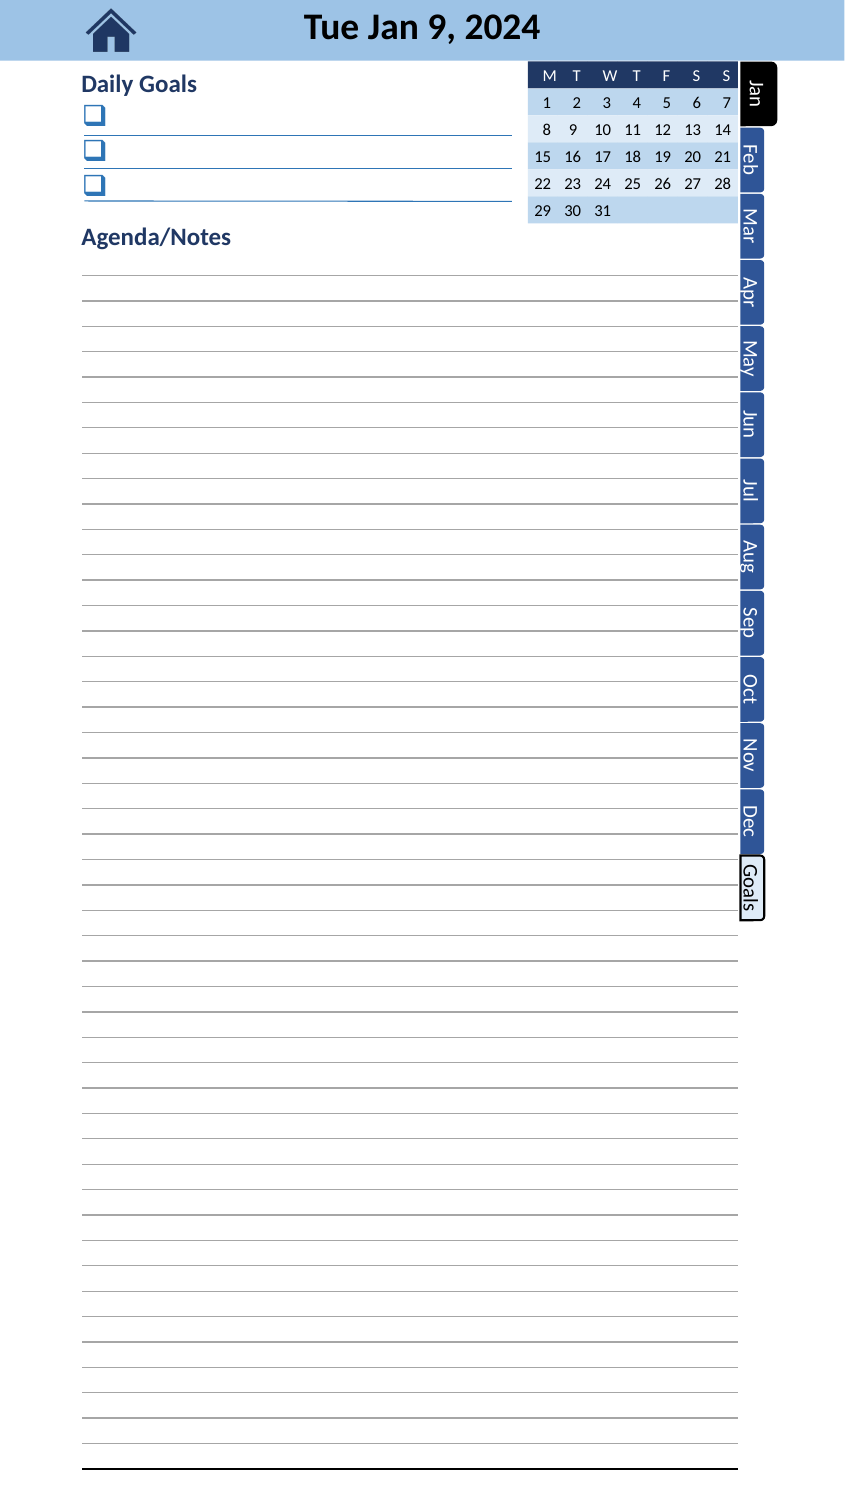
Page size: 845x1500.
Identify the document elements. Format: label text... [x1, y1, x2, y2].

picture [82, 1, 140, 59]
list Tue Jan 9, 2024 [190, 0, 655, 61]
